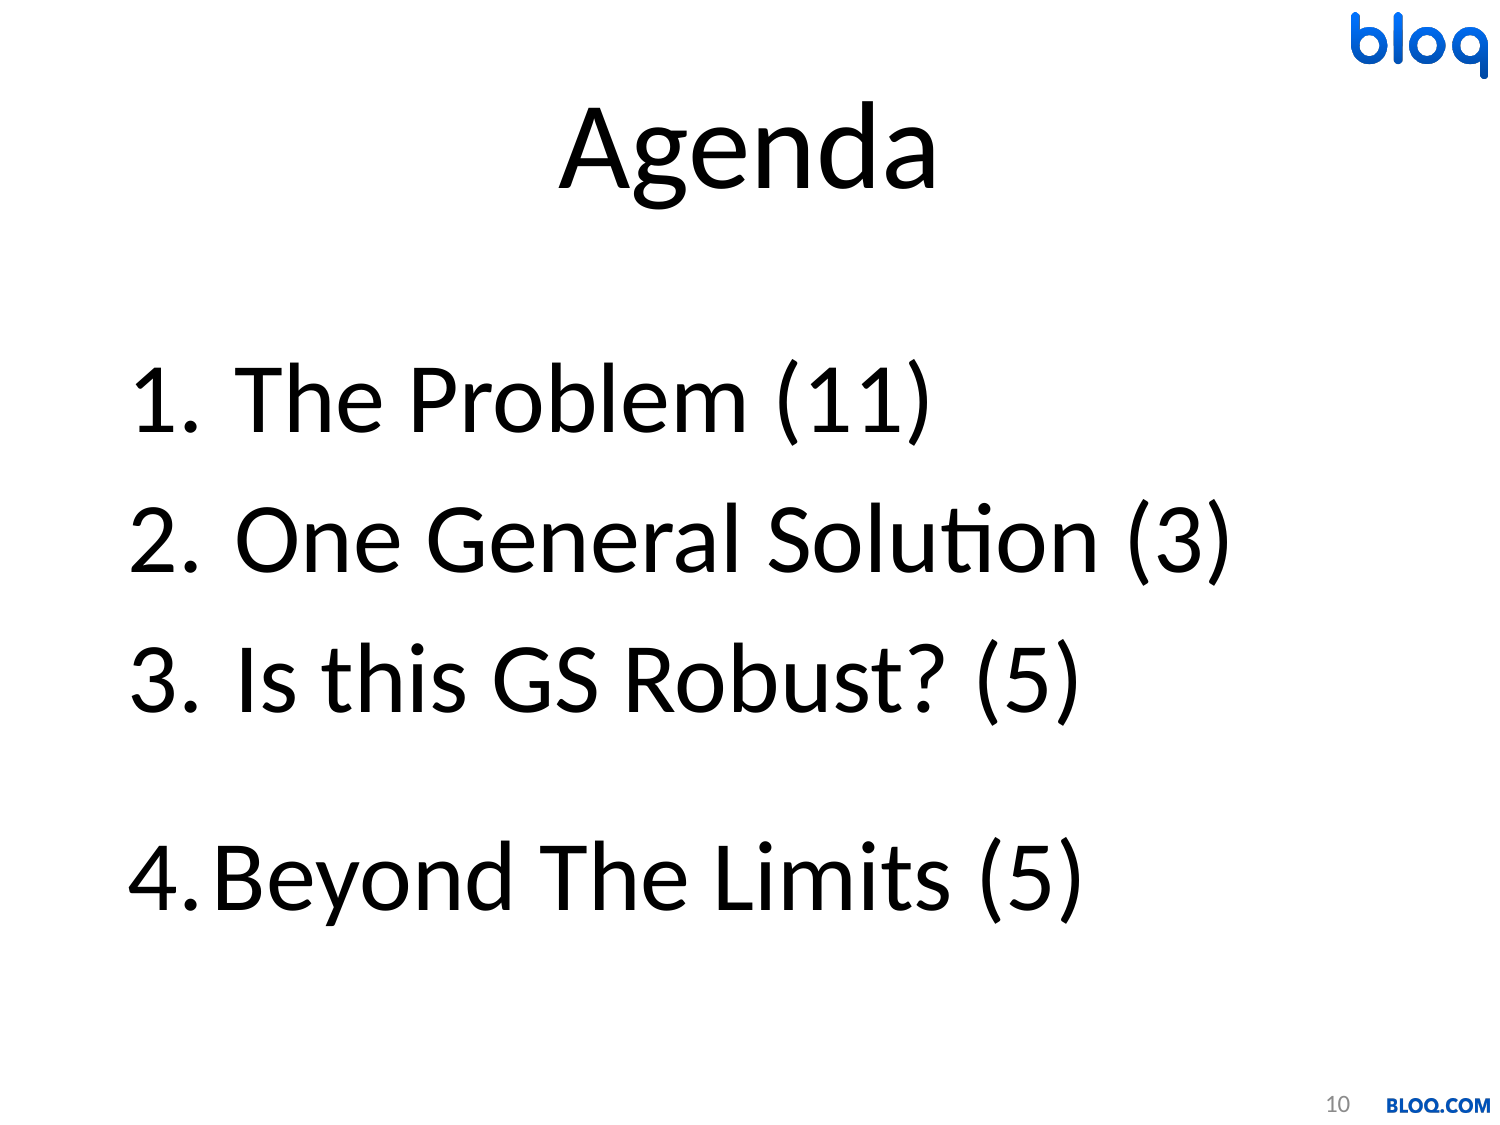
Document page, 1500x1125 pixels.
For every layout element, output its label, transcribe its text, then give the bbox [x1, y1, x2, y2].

picture [1350, 12, 1488, 79]
slide_number 10 [1015, 1072, 1366, 1125]
picture [1387, 1098, 1490, 1113]
title Agenda [75, 45, 1425, 233]
list The Problem (11) One General Solution (3) Is this GS Robust? (5) Beyond The Limits (5) [112, 324, 1500, 888]
